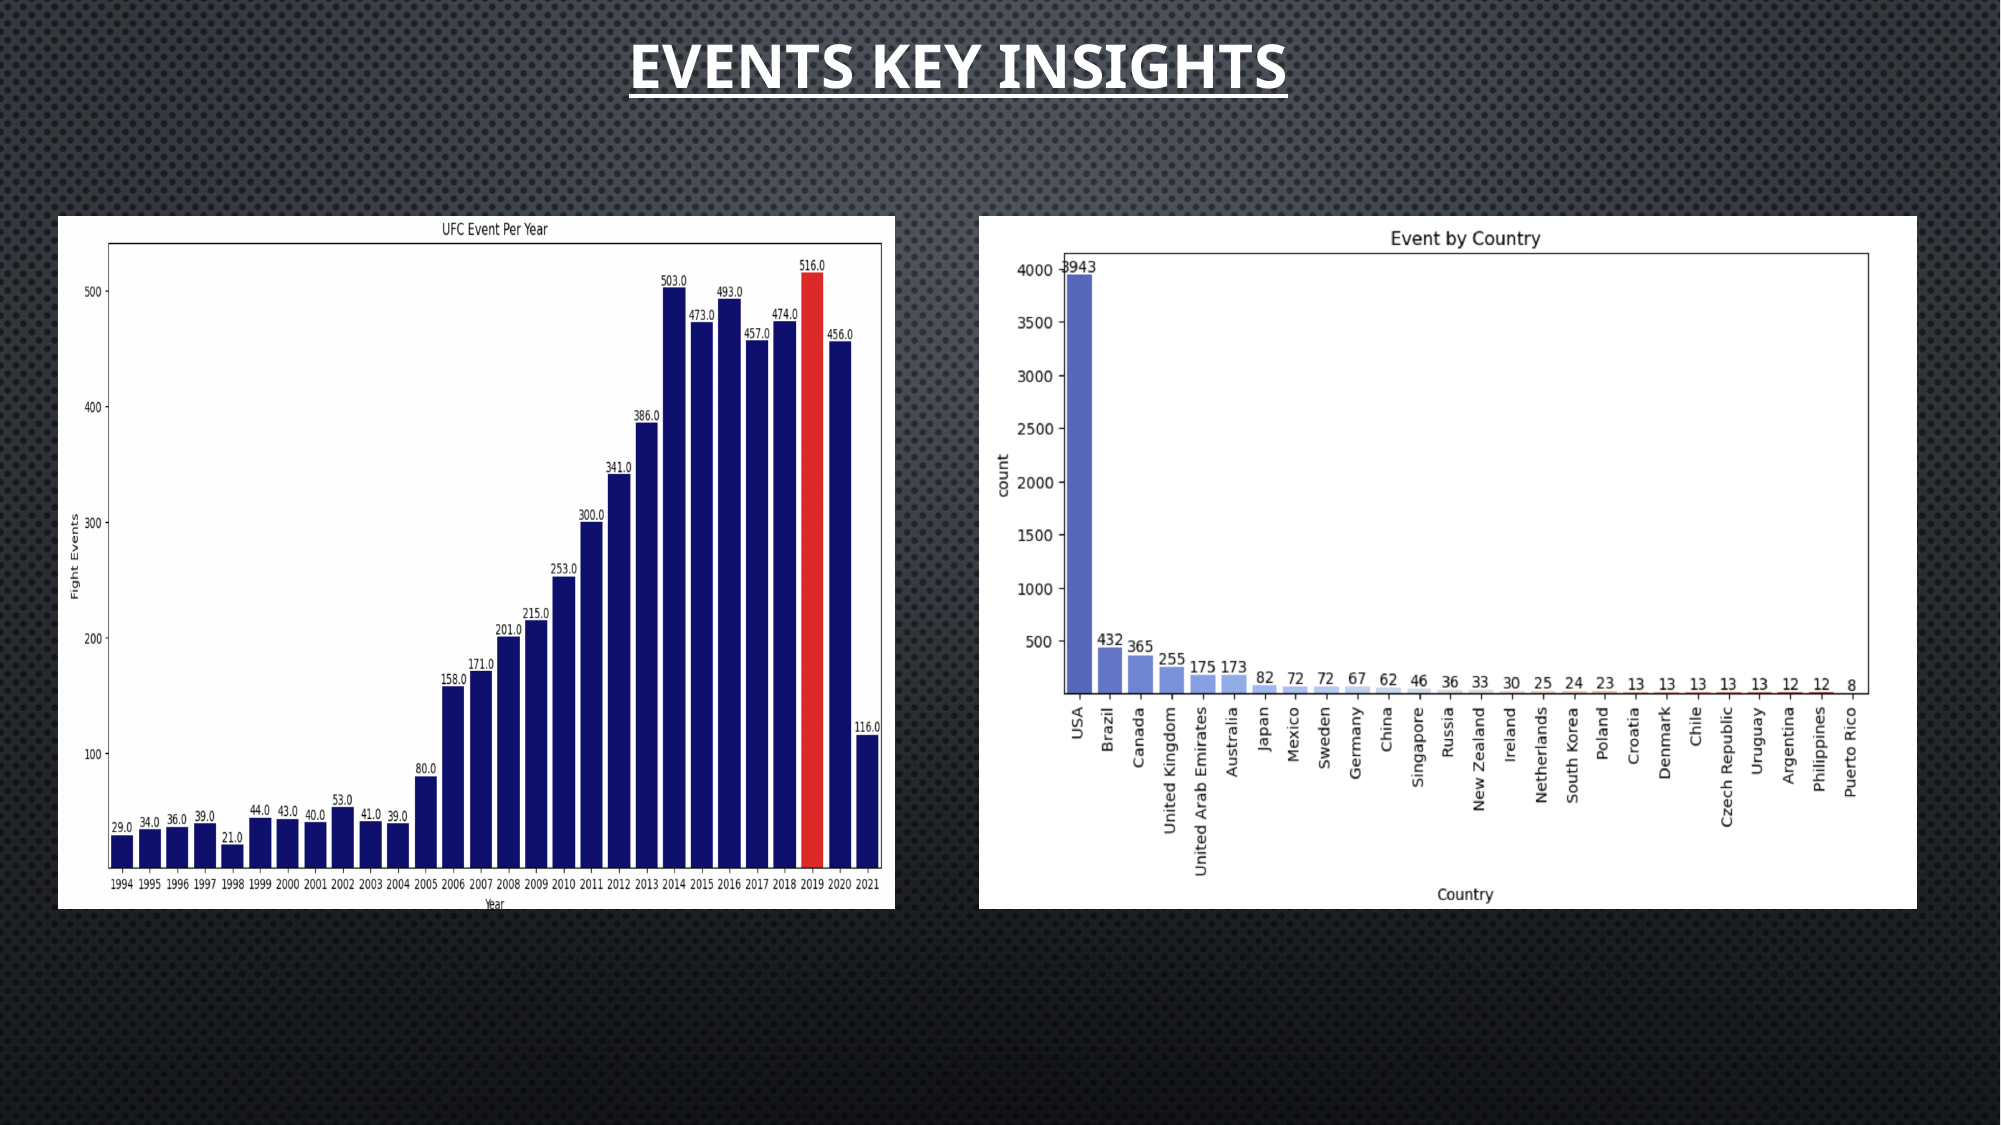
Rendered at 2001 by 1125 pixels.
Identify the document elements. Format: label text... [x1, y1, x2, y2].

picture [58, 216, 896, 909]
title Events kEY INSIGHTS [146, 20, 1772, 109]
picture [979, 216, 1918, 909]
